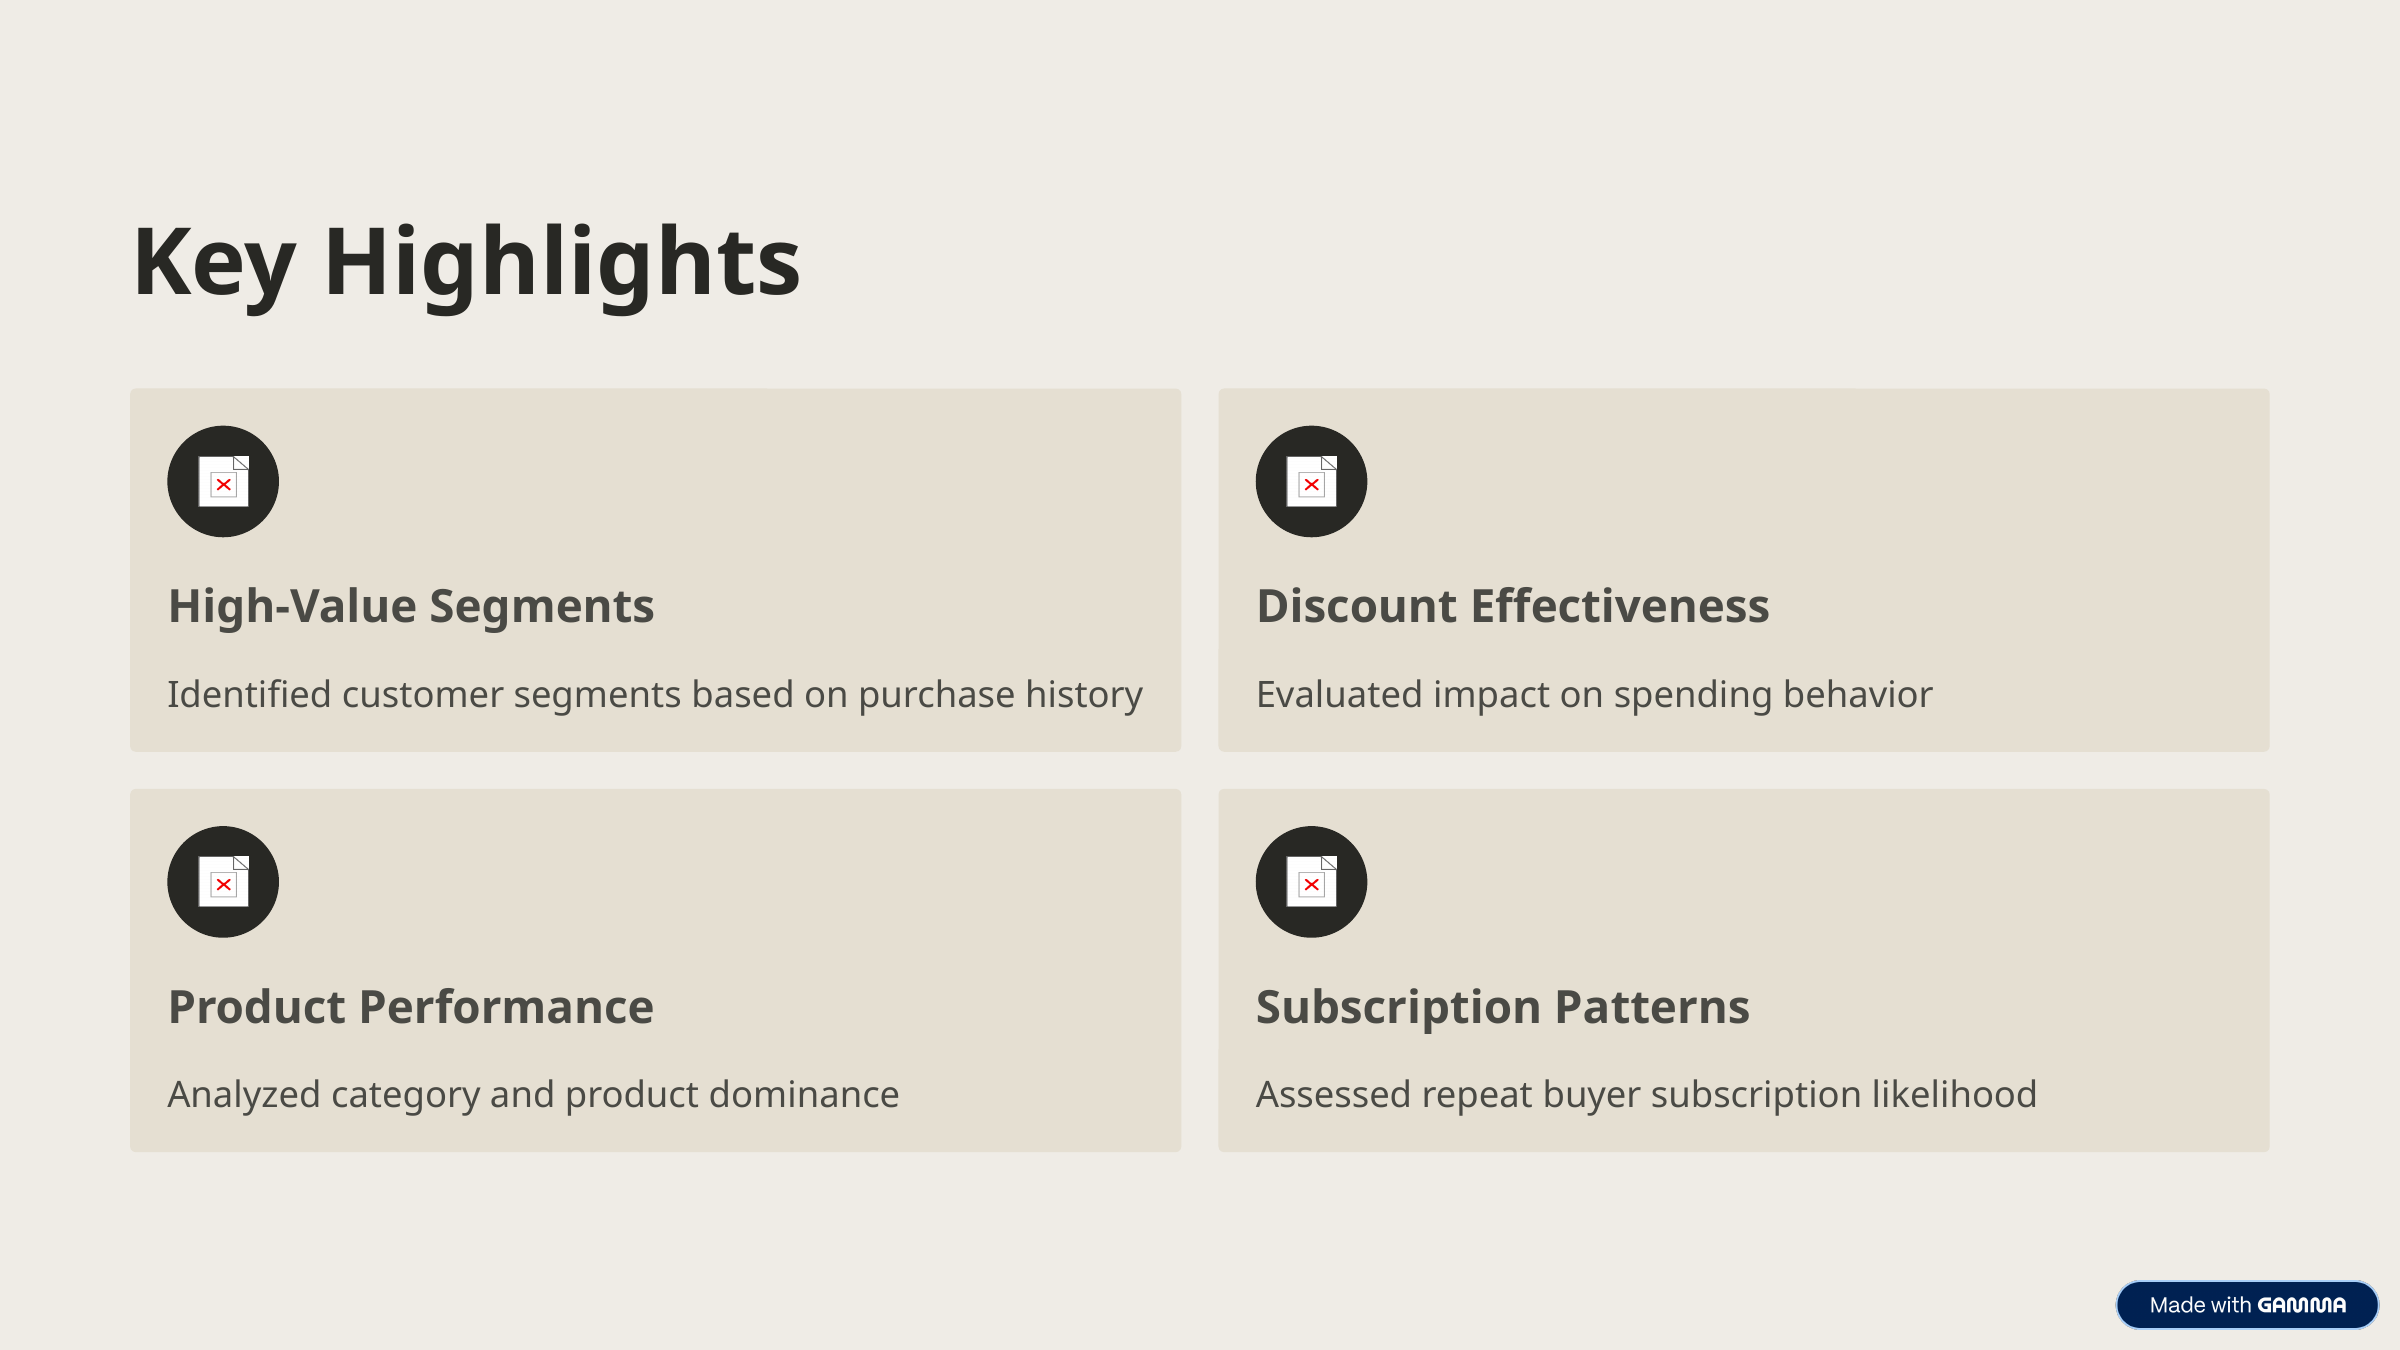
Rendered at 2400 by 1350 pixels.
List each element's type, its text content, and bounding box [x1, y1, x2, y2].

text_box Assessed repeat buyer subscription likelihood [1255, 1055, 2233, 1115]
text_box [1255, 826, 1368, 938]
picture [2106, 1271, 2389, 1339]
text_box [167, 826, 279, 938]
picture [198, 856, 249, 907]
text_box High-Value Segments [167, 574, 633, 633]
text_box [1218, 388, 2270, 752]
text_box Evaluated impact on spending behavior [1255, 654, 2233, 715]
text_box Analyzed category and product dominance [167, 1055, 1145, 1115]
text_box [167, 425, 279, 538]
picture [1286, 456, 1337, 507]
text_box Product Performance [167, 974, 633, 1033]
text_box [1255, 425, 1368, 538]
picture [198, 456, 249, 507]
text_box Key Highlights [130, 197, 1061, 315]
text_box Subscription Patterns [1255, 974, 1721, 1033]
text_box [130, 788, 1182, 1153]
text_box Identified customer segments based on purchase history [167, 654, 1145, 715]
picture [1286, 856, 1337, 907]
text_box [130, 388, 1182, 752]
text_box [1218, 788, 2270, 1153]
text_box Discount Effectiveness [1255, 574, 1730, 633]
